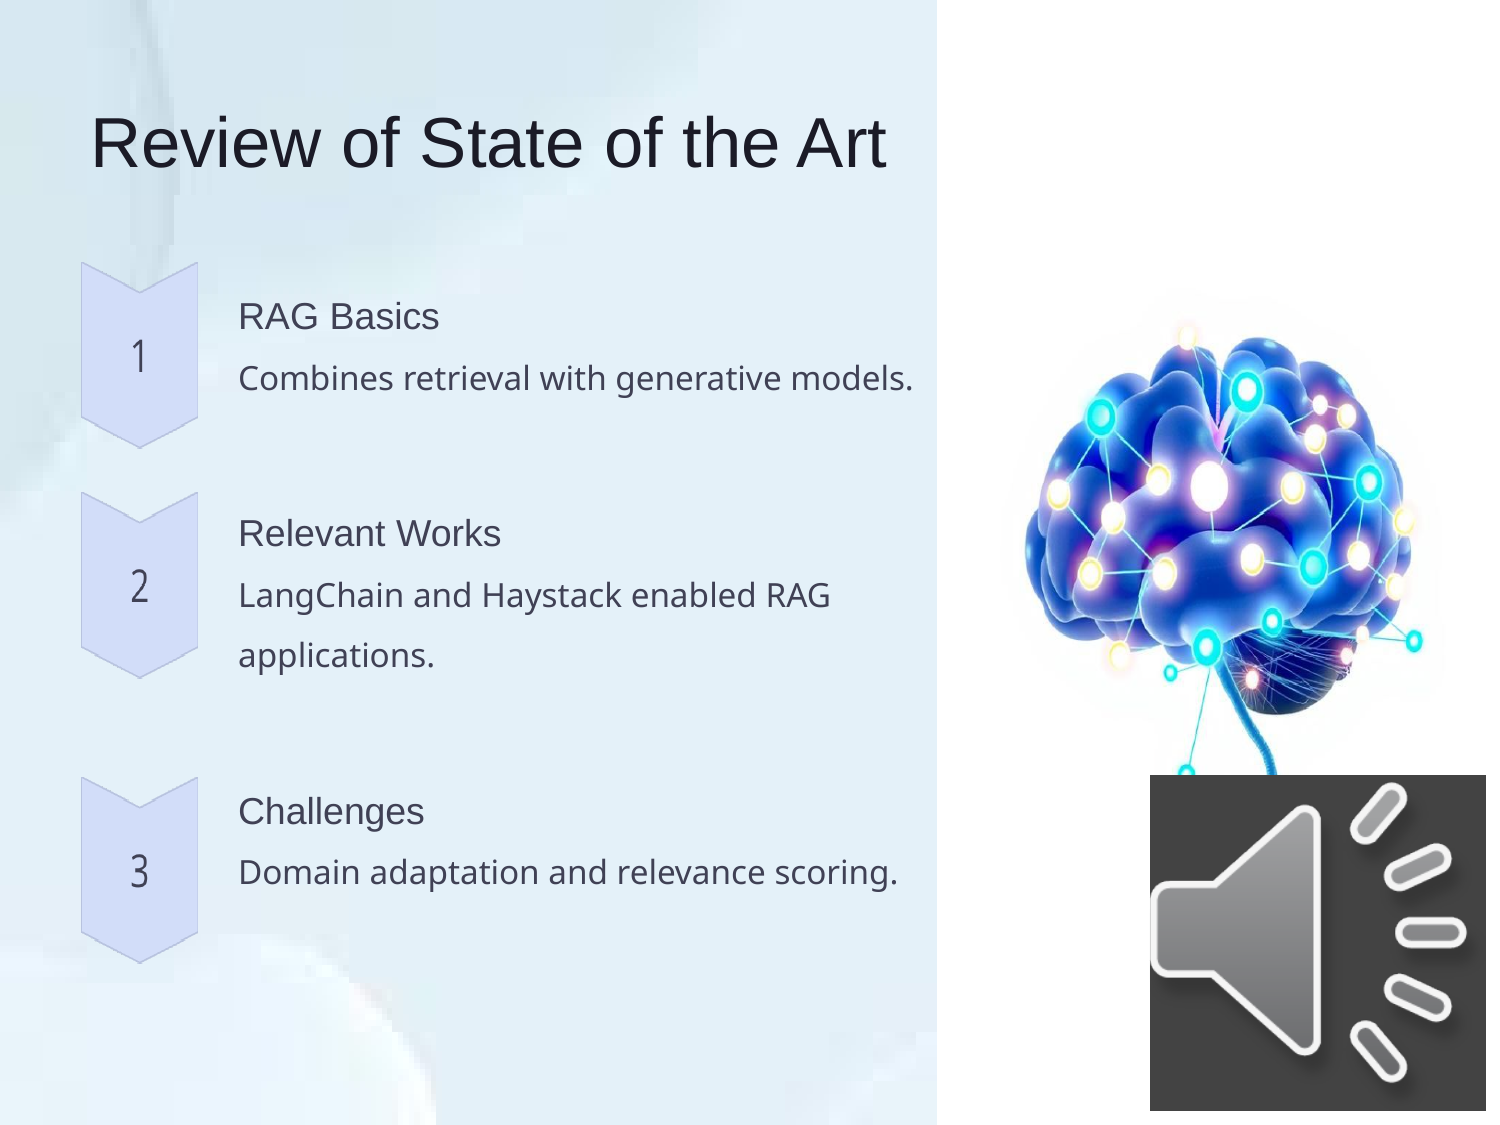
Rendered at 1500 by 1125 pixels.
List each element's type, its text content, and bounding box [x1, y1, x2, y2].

title Review of State of the Art [75, 45, 932, 233]
picture [0, 0, 1500, 1125]
text_box RAG Basics Combines retrieval with generative models. Relevant Works LangChain and Haystack enabled RAG applications. Challenges Domain adaptation and relevance scoring. [223, 262, 932, 1125]
